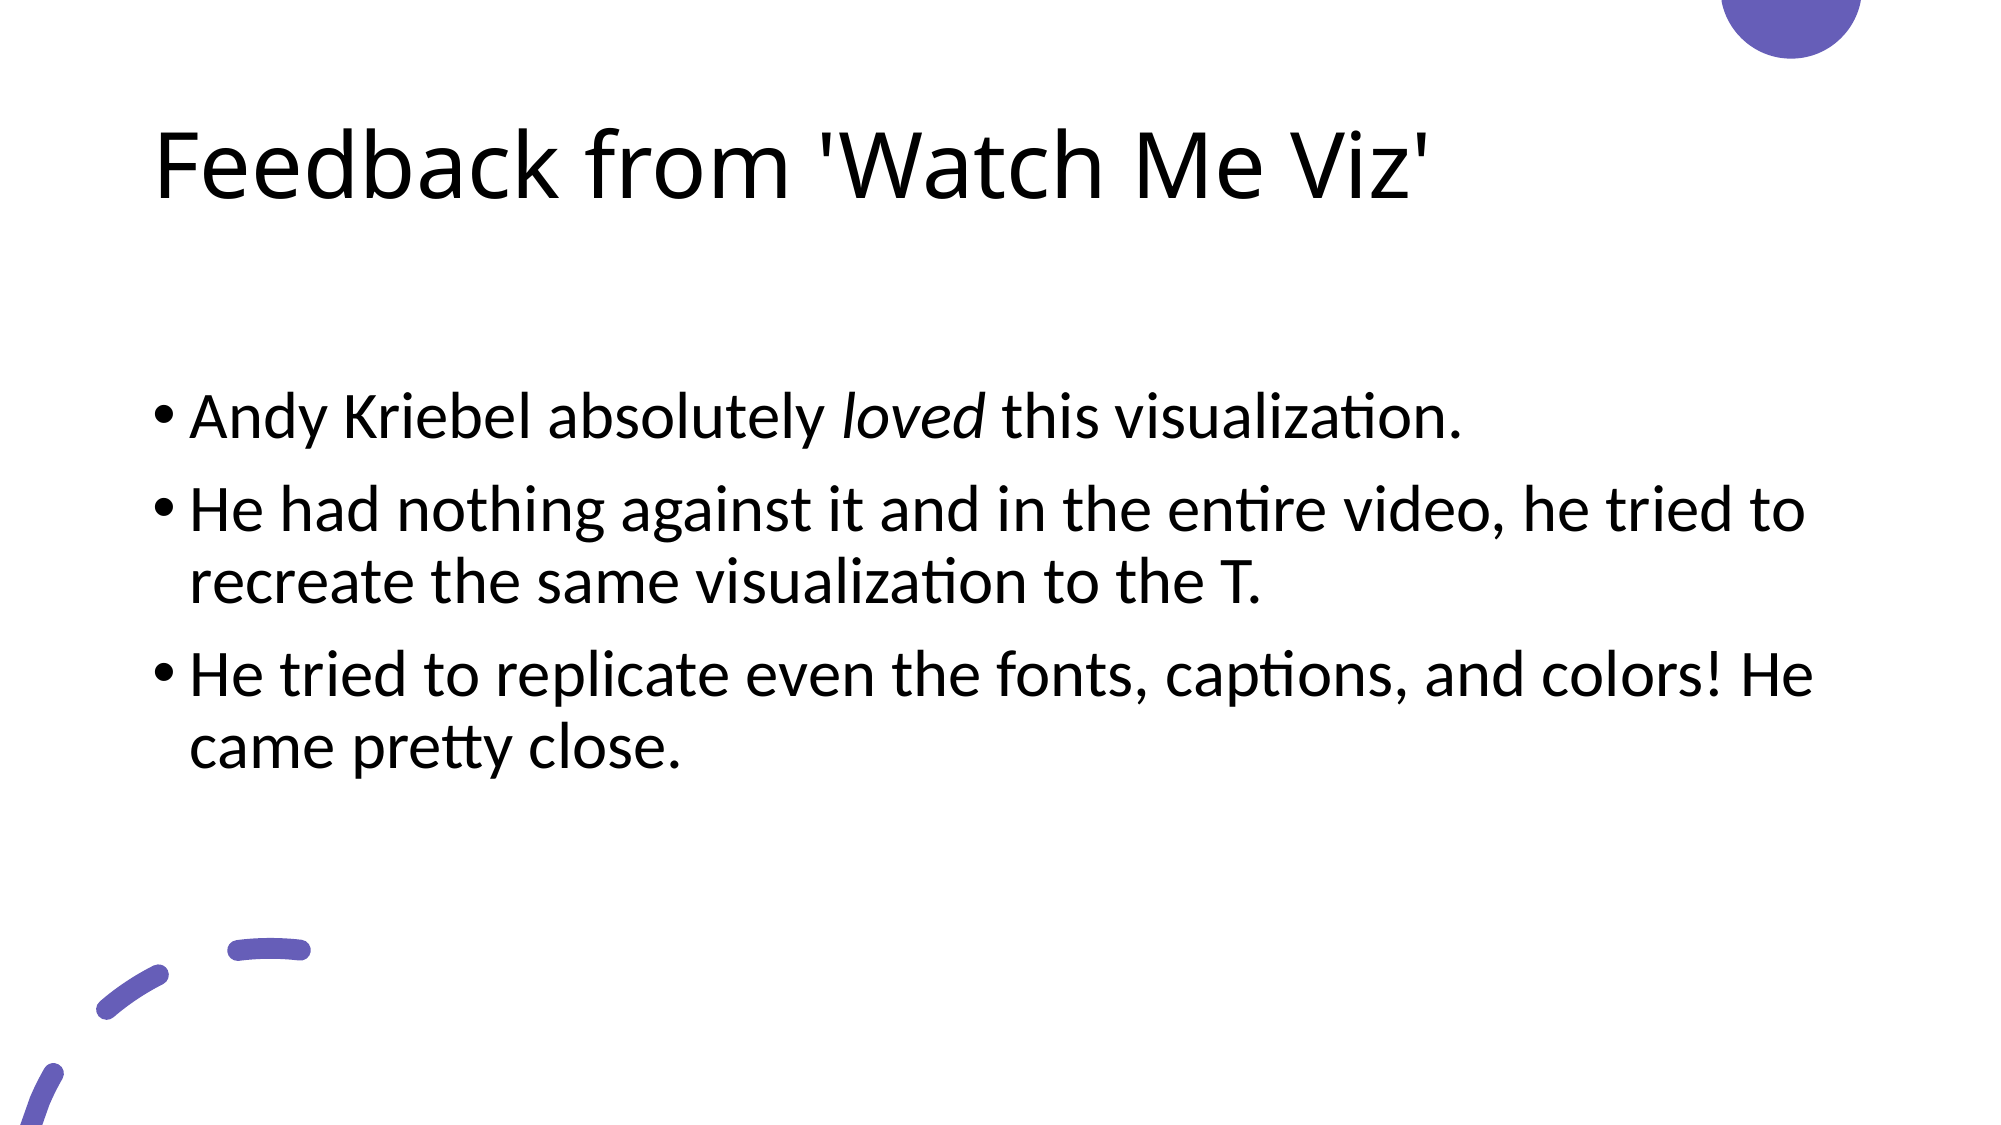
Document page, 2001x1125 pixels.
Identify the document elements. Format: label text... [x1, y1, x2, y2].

title Feedback from 'Watch Me Viz' [137, 59, 1863, 278]
list Andy Kriebel absolutely loved this visualization. He had nothing against it and in the entire video, he tried to recreate the same visualization to the T. He tried to replicate even the fonts, captions, and colors! He came pretty close. [137, 299, 1863, 865]
